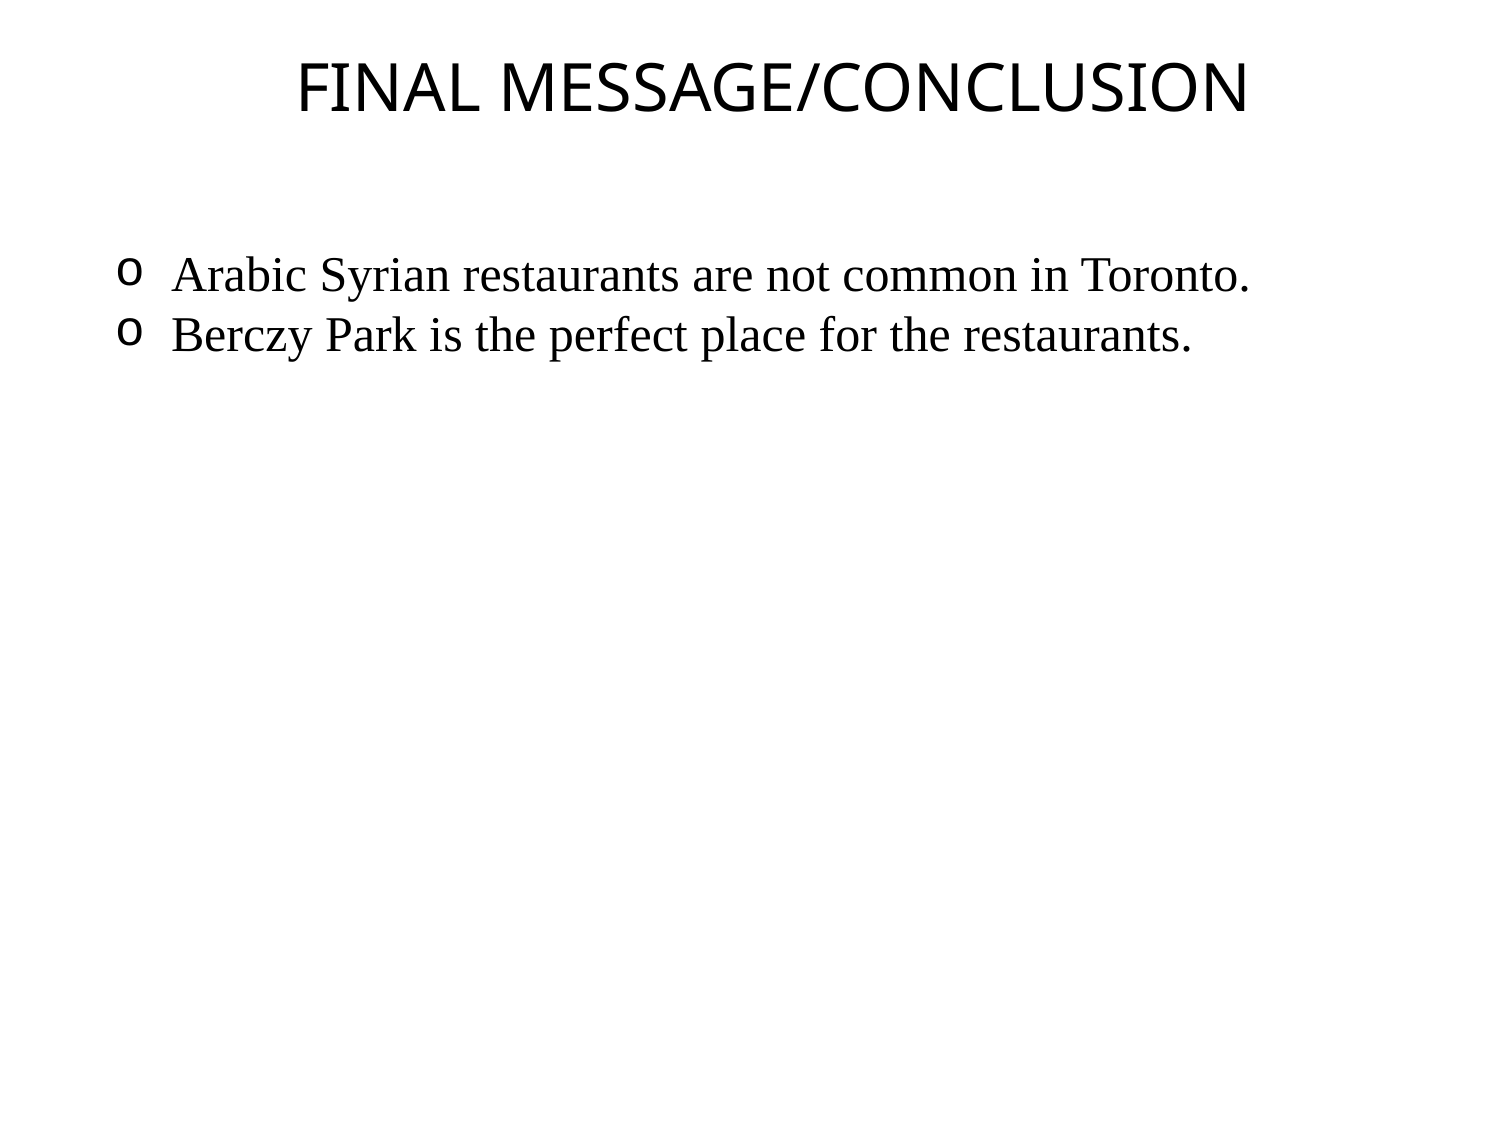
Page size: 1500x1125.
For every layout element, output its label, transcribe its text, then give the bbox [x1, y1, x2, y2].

text_box Arabic Syrian restaurants are not common in Toronto. Berczy Park is the perfect place for the restaurants. [99, 234, 1350, 370]
text_box FINAL MESSAGE/CONCLUSION [280, 37, 1268, 234]
